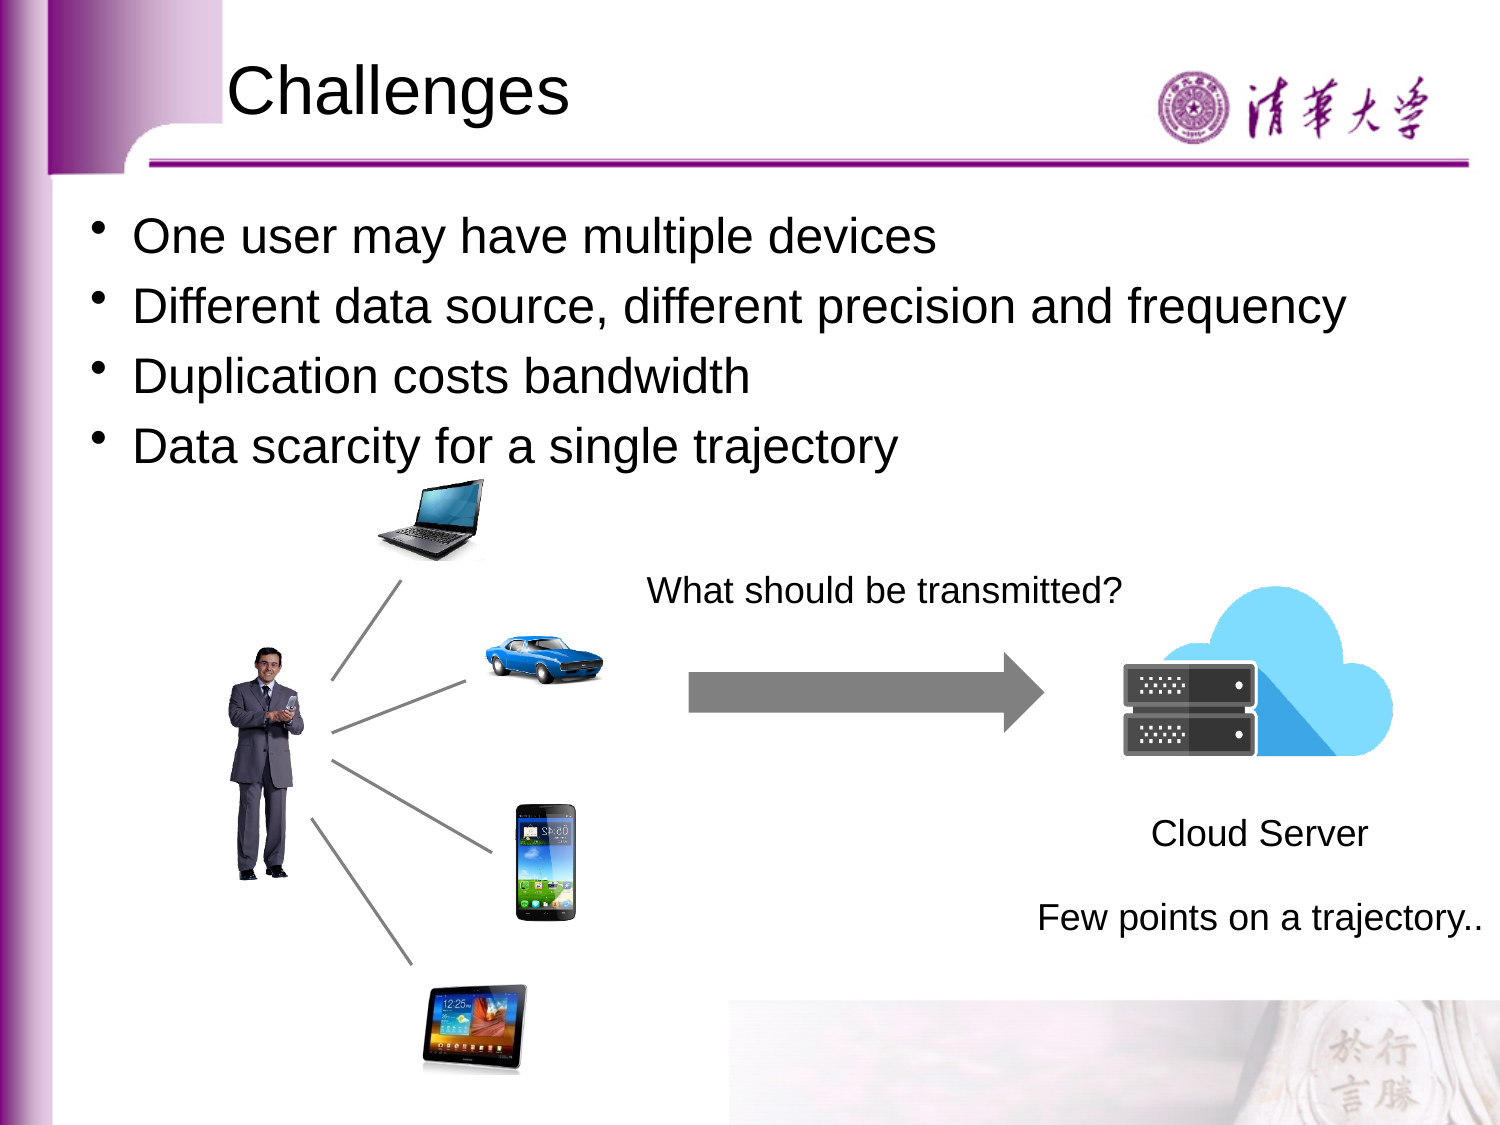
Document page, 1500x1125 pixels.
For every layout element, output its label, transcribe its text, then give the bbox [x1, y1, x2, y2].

text_box [688, 651, 1045, 733]
picture [1099, 582, 1415, 798]
list One user may have multiple devices Different data source, different precision and frequency Duplication costs bandwidth Data scarcity for a single trajectory [75, 196, 1459, 1094]
picture [376, 477, 485, 562]
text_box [331, 759, 493, 853]
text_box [331, 579, 402, 680]
picture [411, 979, 542, 1075]
title Challenges [211, 6, 1453, 168]
picture [225, 644, 306, 882]
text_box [311, 818, 413, 966]
text_box Cloud Server [1135, 806, 1384, 862]
picture [512, 801, 578, 922]
picture [484, 600, 606, 721]
picture [0, 0, 1500, 1125]
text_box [331, 680, 467, 734]
text_box Few points on a trajectory.. [1022, 885, 1500, 945]
text_box What should be transmitted? [631, 558, 1139, 619]
